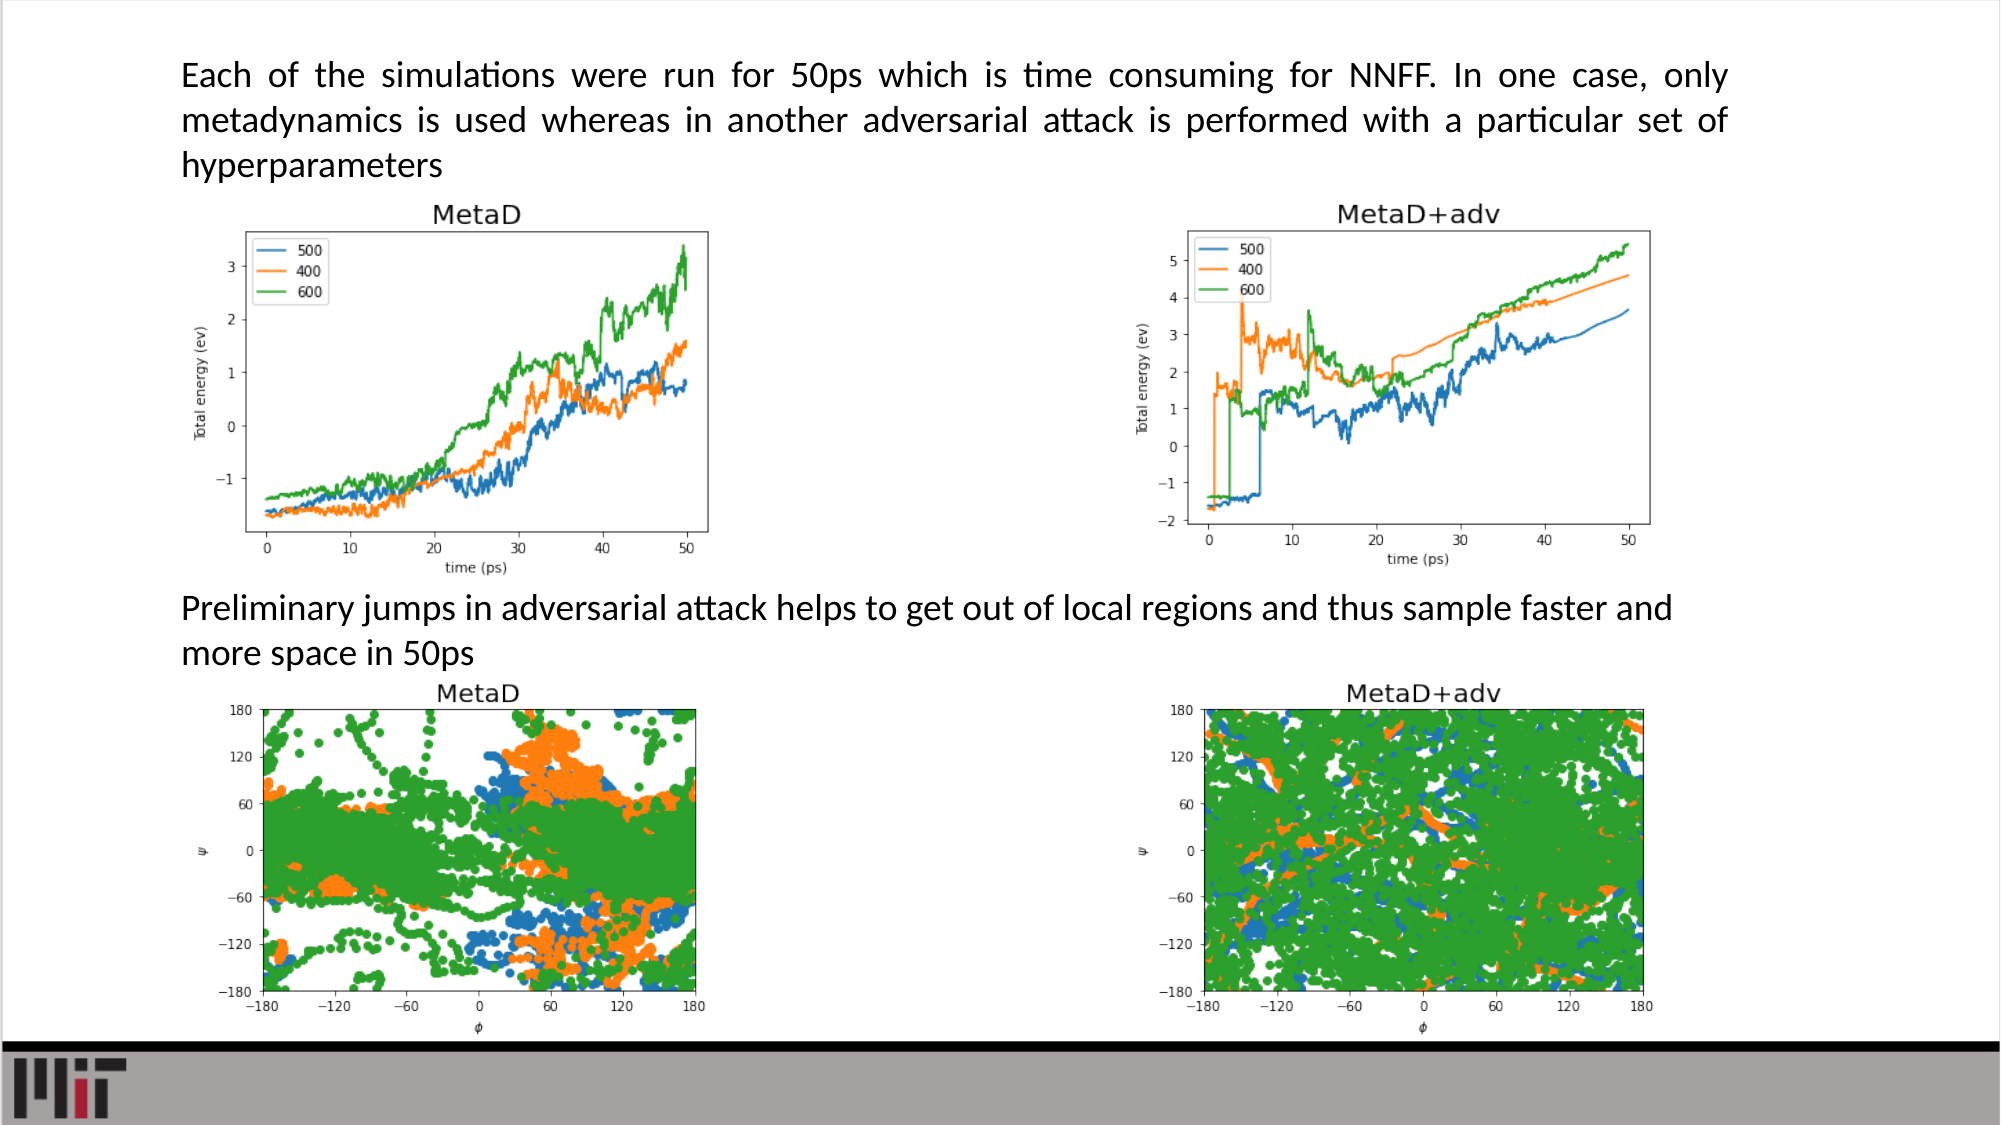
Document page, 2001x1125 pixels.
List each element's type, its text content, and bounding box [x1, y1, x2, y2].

text_box Preliminary jumps in adversarial attack helps to get out of local regions and thus sample faster and more space in 50ps [166, 575, 1746, 680]
picture [0, 0, 2001, 1125]
text_box Each of the simulations were run for 50ps which is time consuming for NNFF. In one case, only metadynamics is used whereas in another adversarial attack is performed with a particular set of hyperparameters [166, 42, 1746, 193]
